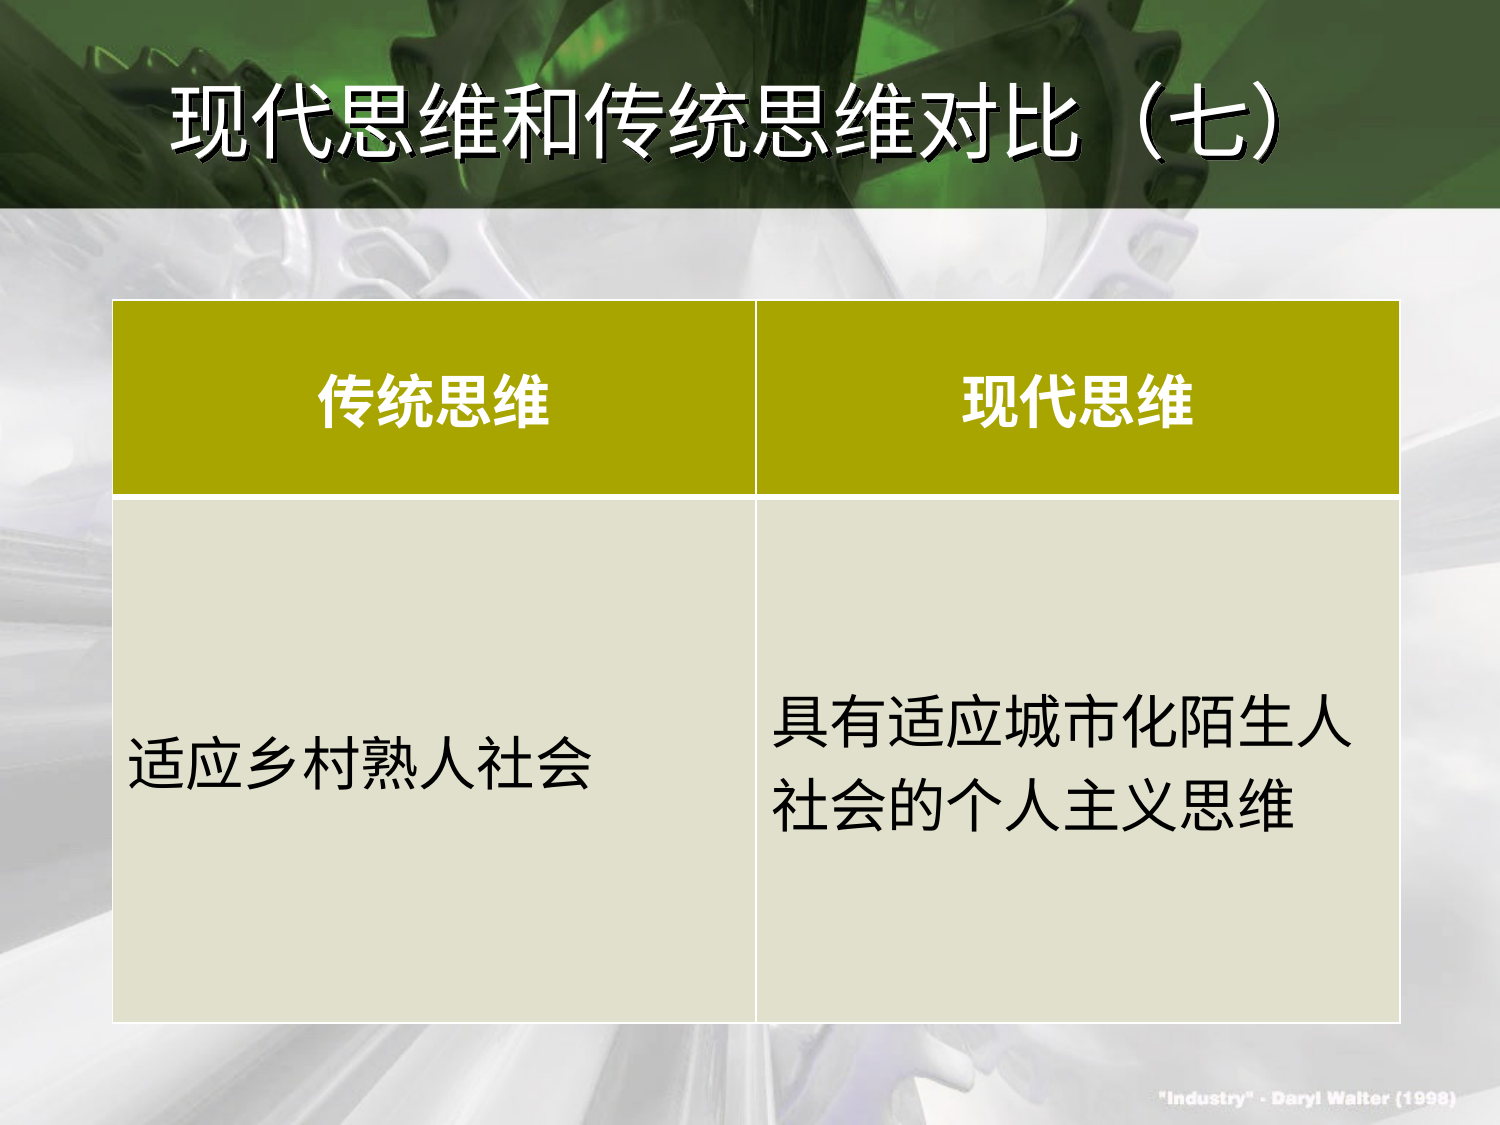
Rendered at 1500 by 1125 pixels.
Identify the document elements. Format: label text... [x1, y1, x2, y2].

table_cell 具有适应城市化陌生人社会的个人主义思维 [757, 500, 1399, 1022]
table_header 现代思维 [757, 301, 1399, 494]
title 现代思维和传统思维对比（七） [112, 24, 1388, 213]
table_cell 适应乡村熟人社会 [113, 500, 755, 1022]
picture [0, 0, 1500, 1125]
table_header 传统思维 [113, 301, 755, 494]
